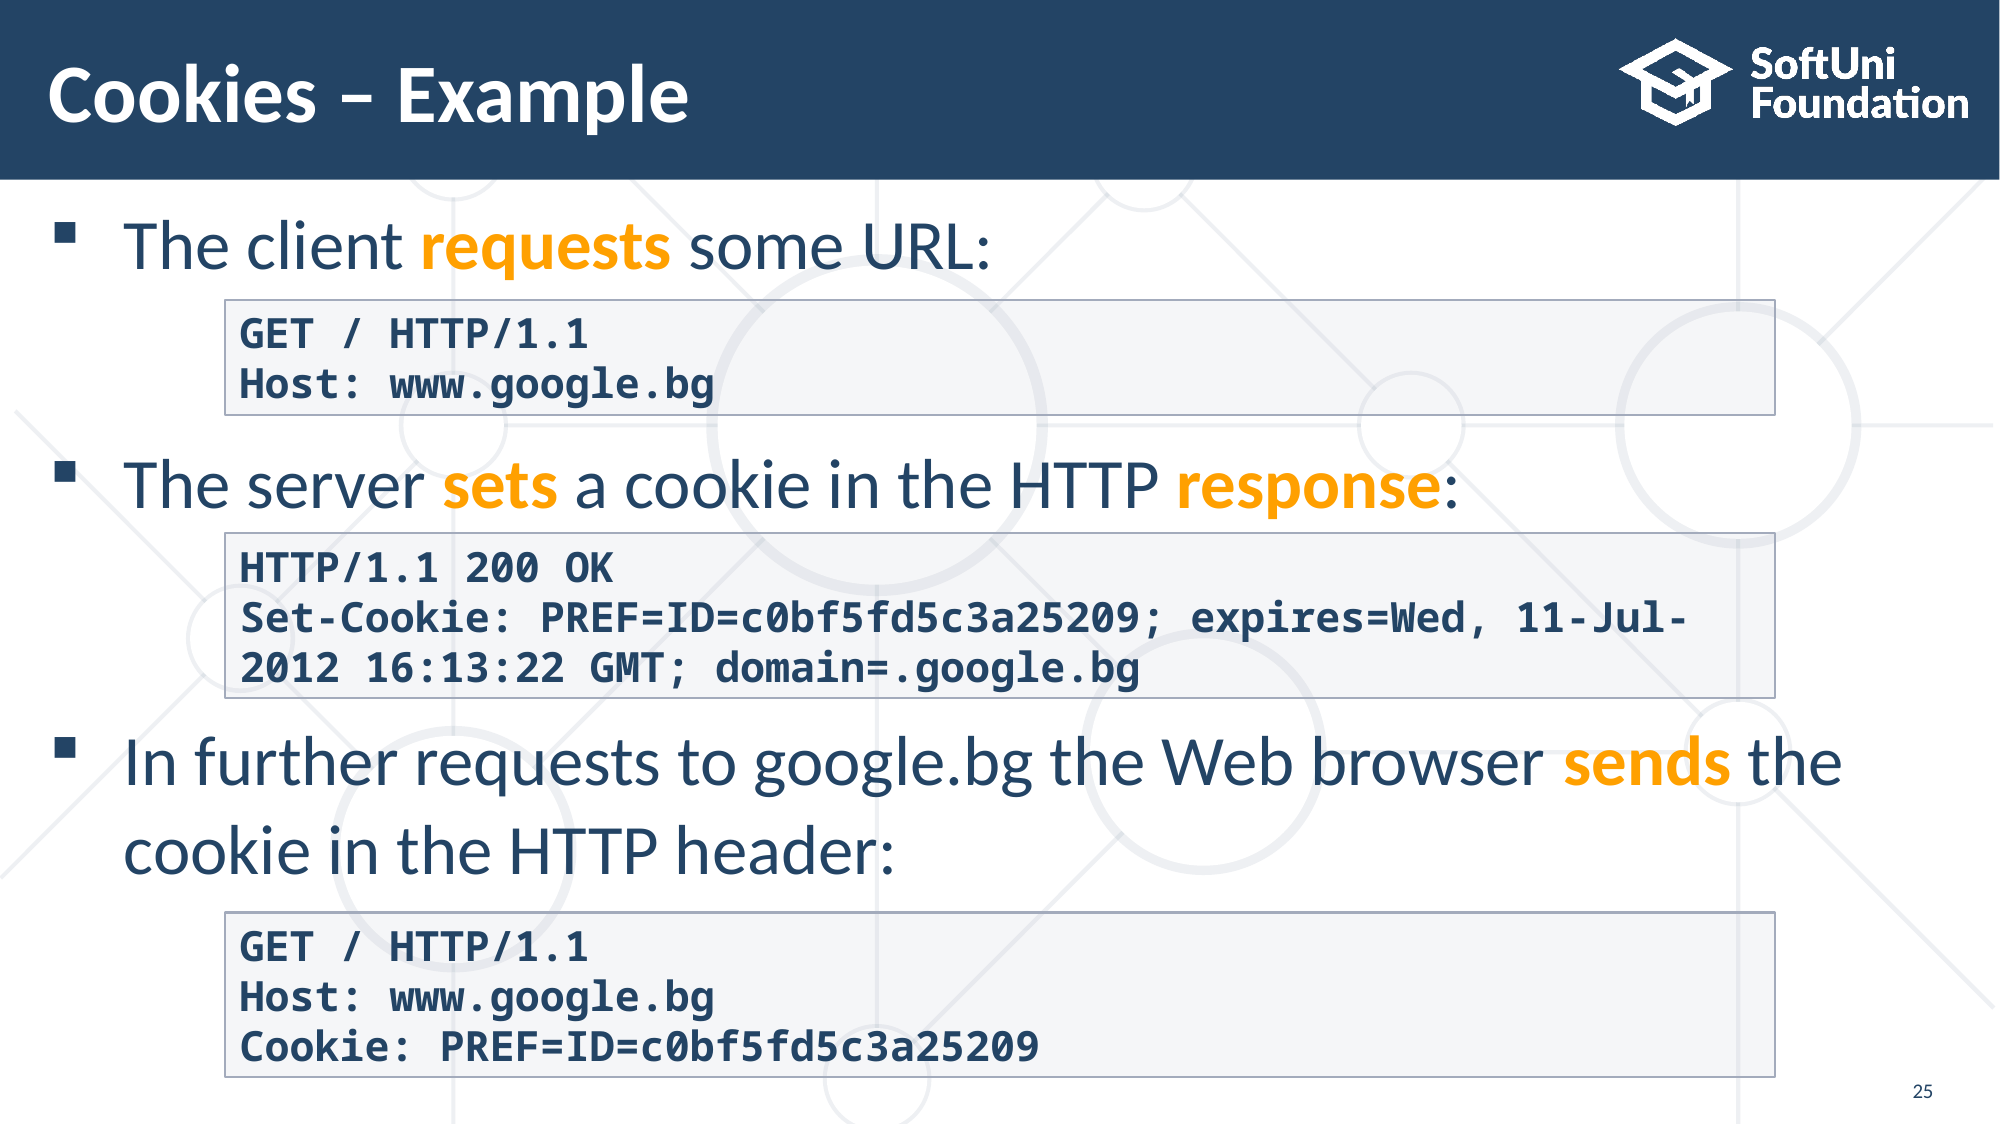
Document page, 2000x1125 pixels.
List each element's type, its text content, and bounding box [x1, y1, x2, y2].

text_box HTTP/1.1 200 OK Set-Cookie: PREF=ID=c0bf5fd5c3a25209; expires=Wed, 11-Jul-2012 16:13:22 GMT; domain=.google.bg [225, 533, 1776, 699]
list The client requests some URL: The server sets a cookie in the HTTP response: In further requests to google.bg the Web browser sends the cookie in the HTTP header: [31, 188, 1968, 1103]
text_box 25 [1897, 1069, 2000, 1110]
text_box GET / HTTP/1.1 Host: www.google.bg Cookie: PREF=ID=c0bf5fd5c3a25209 [224, 912, 1775, 1078]
title Cookies – Example [31, 16, 1591, 162]
text_box GET / HTTP/1.1 Host: www.google.bg [224, 299, 1775, 415]
picture [1618, 38, 1968, 126]
